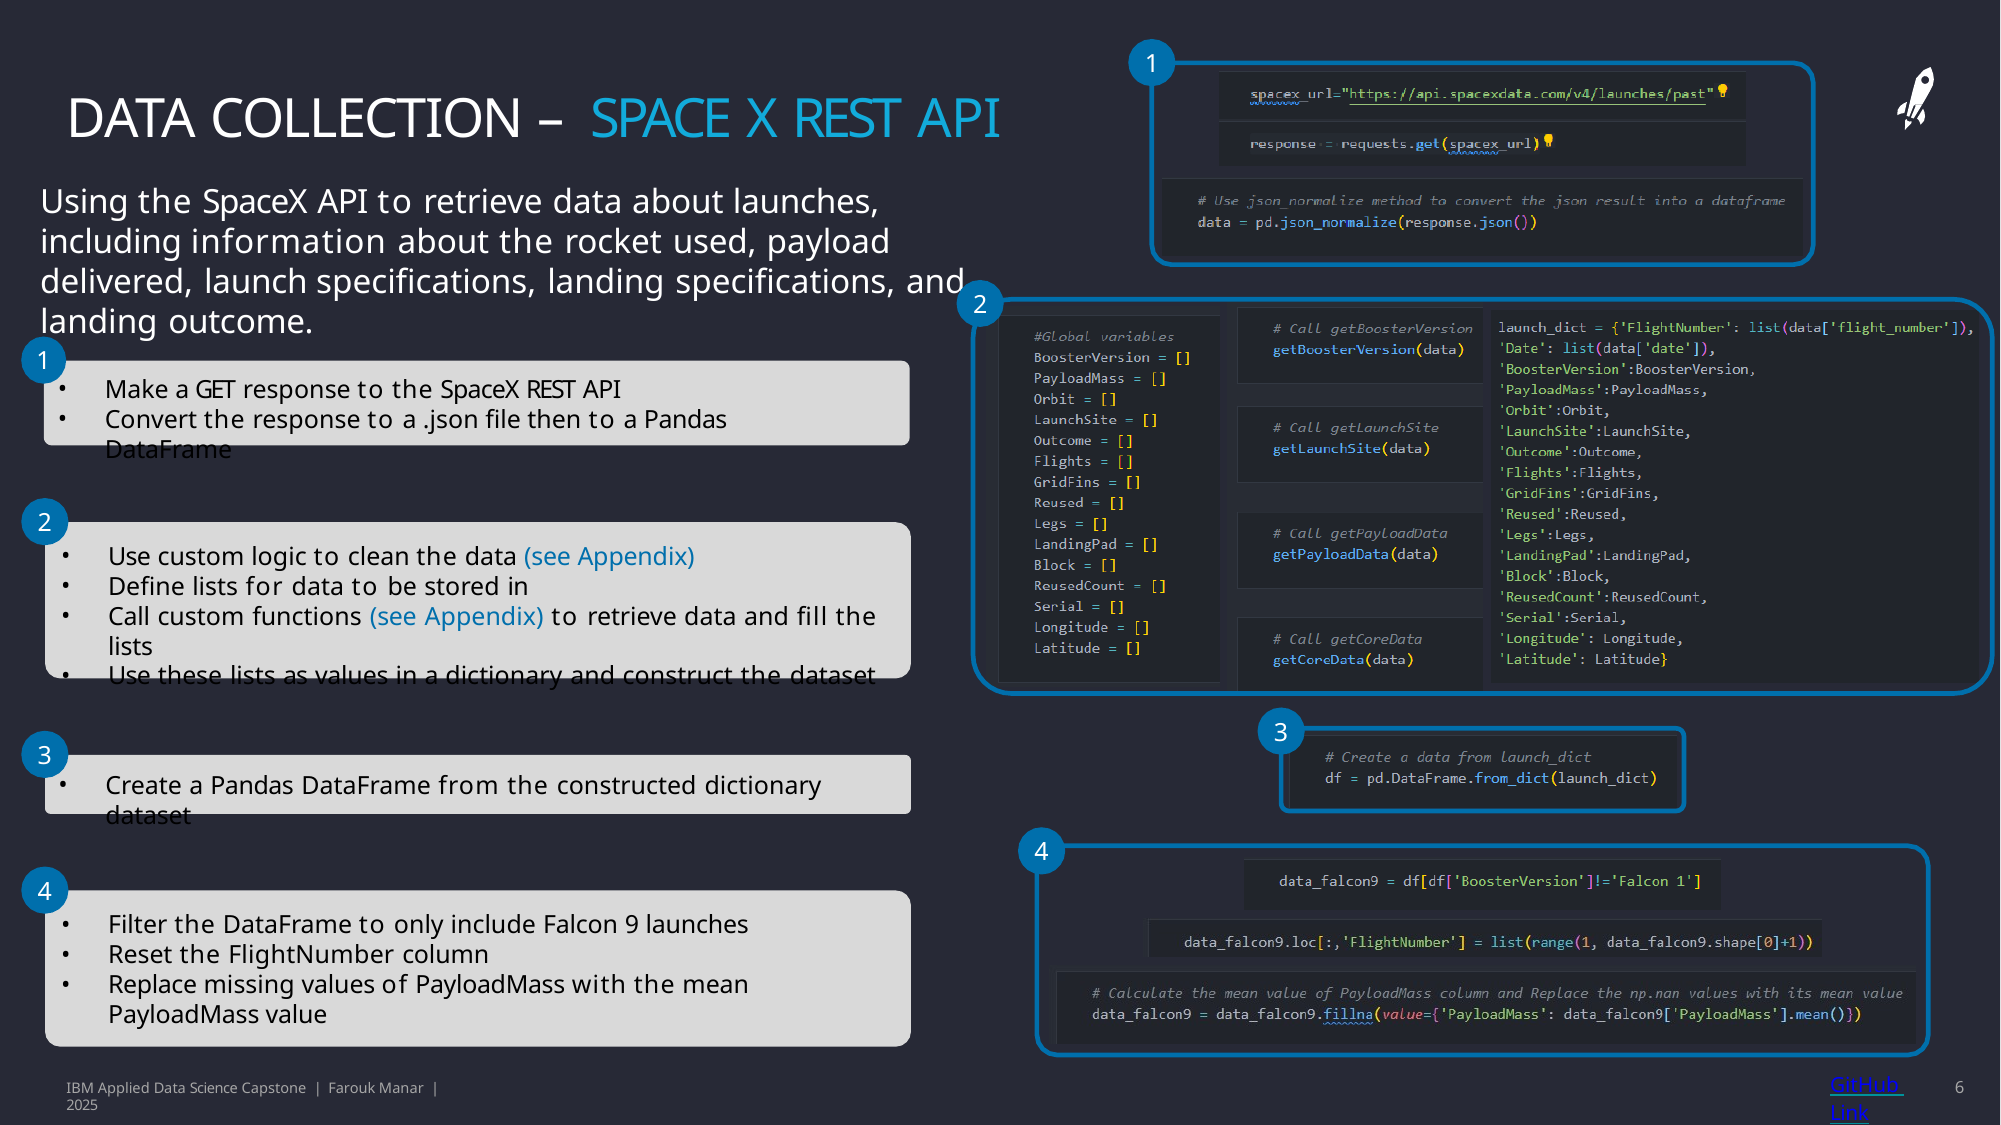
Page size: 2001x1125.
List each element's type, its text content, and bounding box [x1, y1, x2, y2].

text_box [20, 730, 912, 815]
text_box 3 Create a Pandas DataFrame from the constructed dictionary dataset [35, 823, 881, 830]
footer IBM Applied Data Science Capstone | Farouk Manar | 2025 [64, 1077, 462, 1125]
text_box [1017, 826, 1932, 1058]
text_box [1257, 707, 1687, 814]
title DATA COLLECTION – SPACE X REST API [64, 81, 1123, 272]
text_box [20, 866, 912, 1048]
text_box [20, 497, 912, 679]
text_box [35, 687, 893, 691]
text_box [20, 336, 910, 446]
text_box 1 Make a GET response to the SpaceX REST API Convert the response to a .json file then to a Pandas DataFrame [34, 454, 830, 463]
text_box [956, 279, 1995, 697]
text_box GitHub Link [1828, 1071, 1943, 1125]
text_box Using the SpaceX API to retrieve data about launches, including information about the rocket used, payload delivered, launch specifications, landing specifications, and landing outcome. [38, 178, 998, 340]
slide_number 6 [1939, 1075, 1973, 1125]
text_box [1127, 38, 1816, 268]
